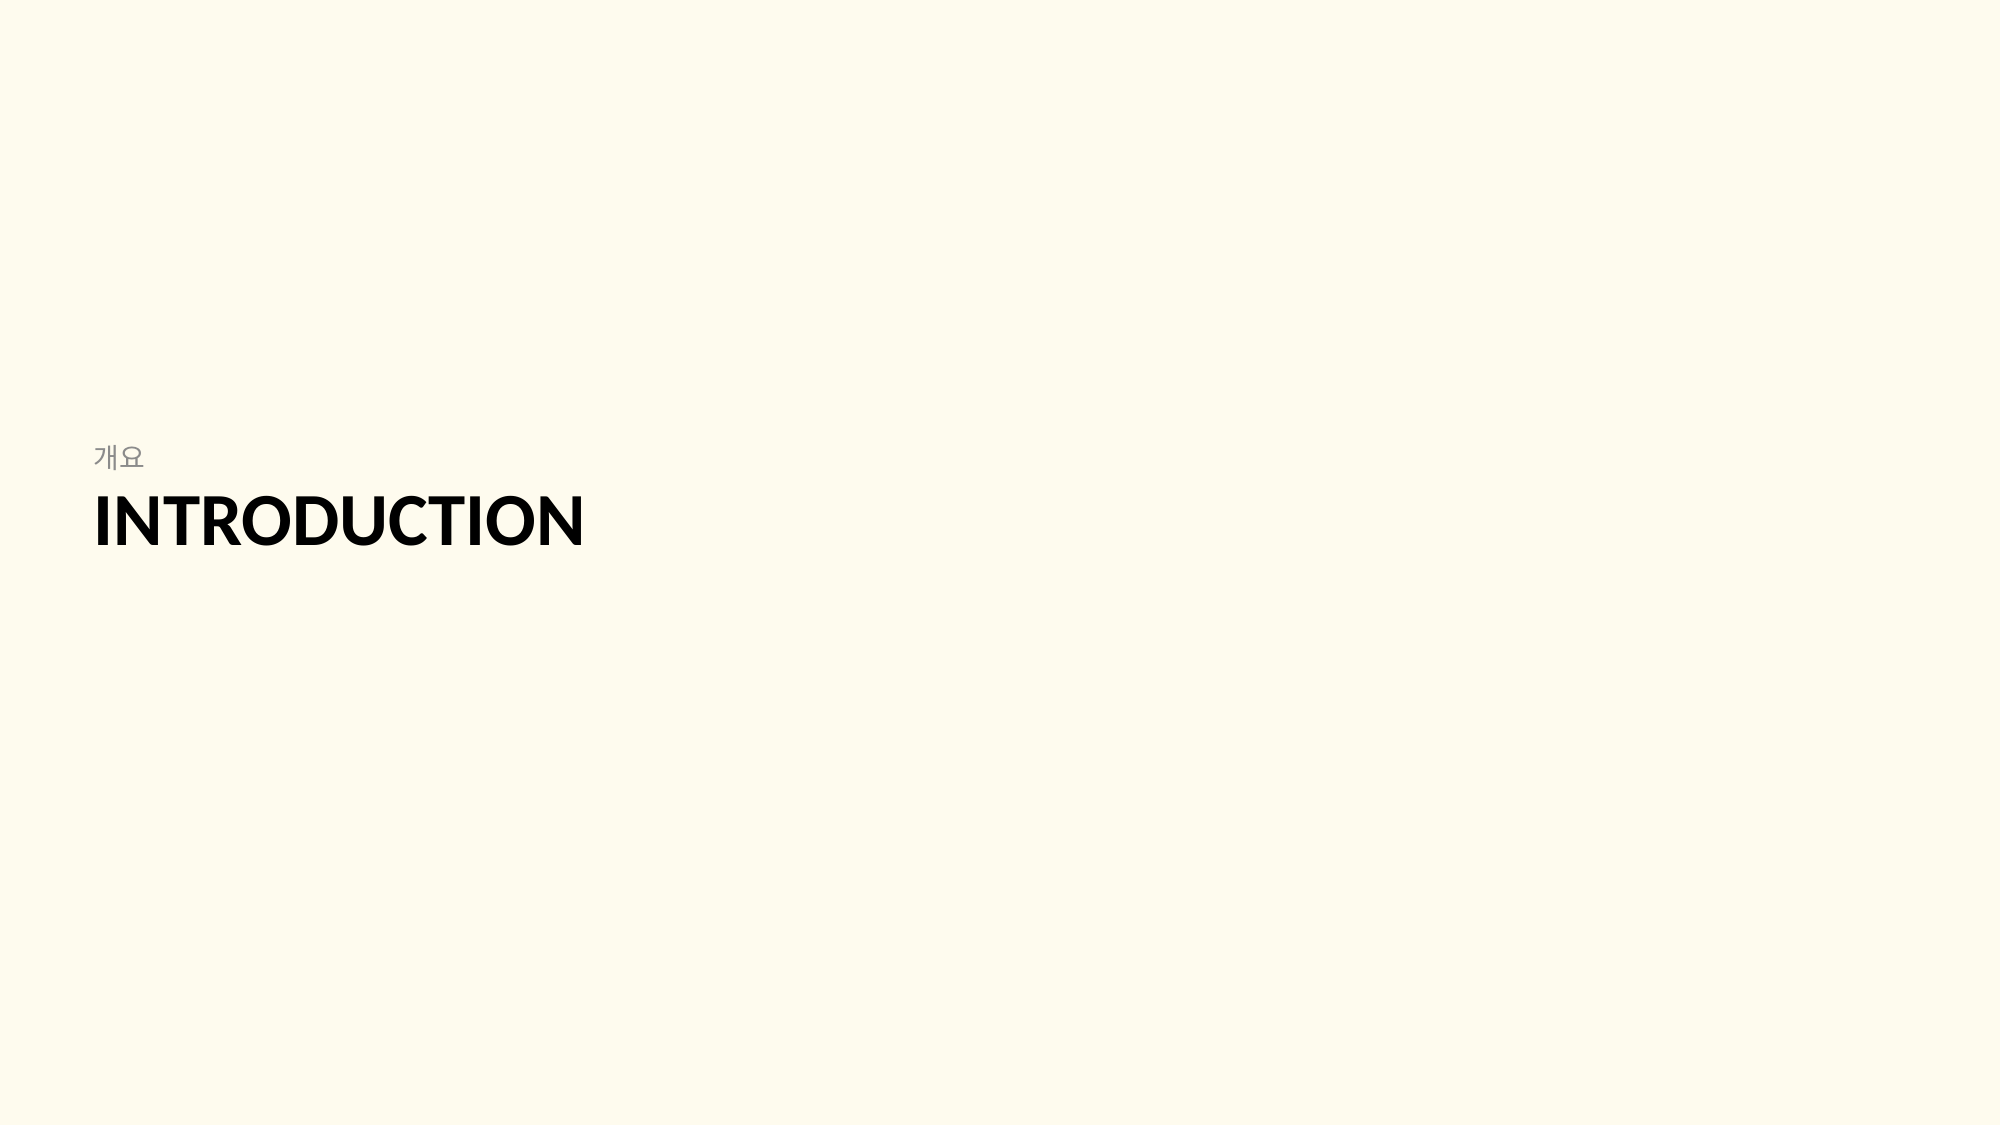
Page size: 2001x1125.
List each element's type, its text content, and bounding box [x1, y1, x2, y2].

list 개요 [79, 317, 929, 482]
title Introduction [79, 482, 929, 631]
